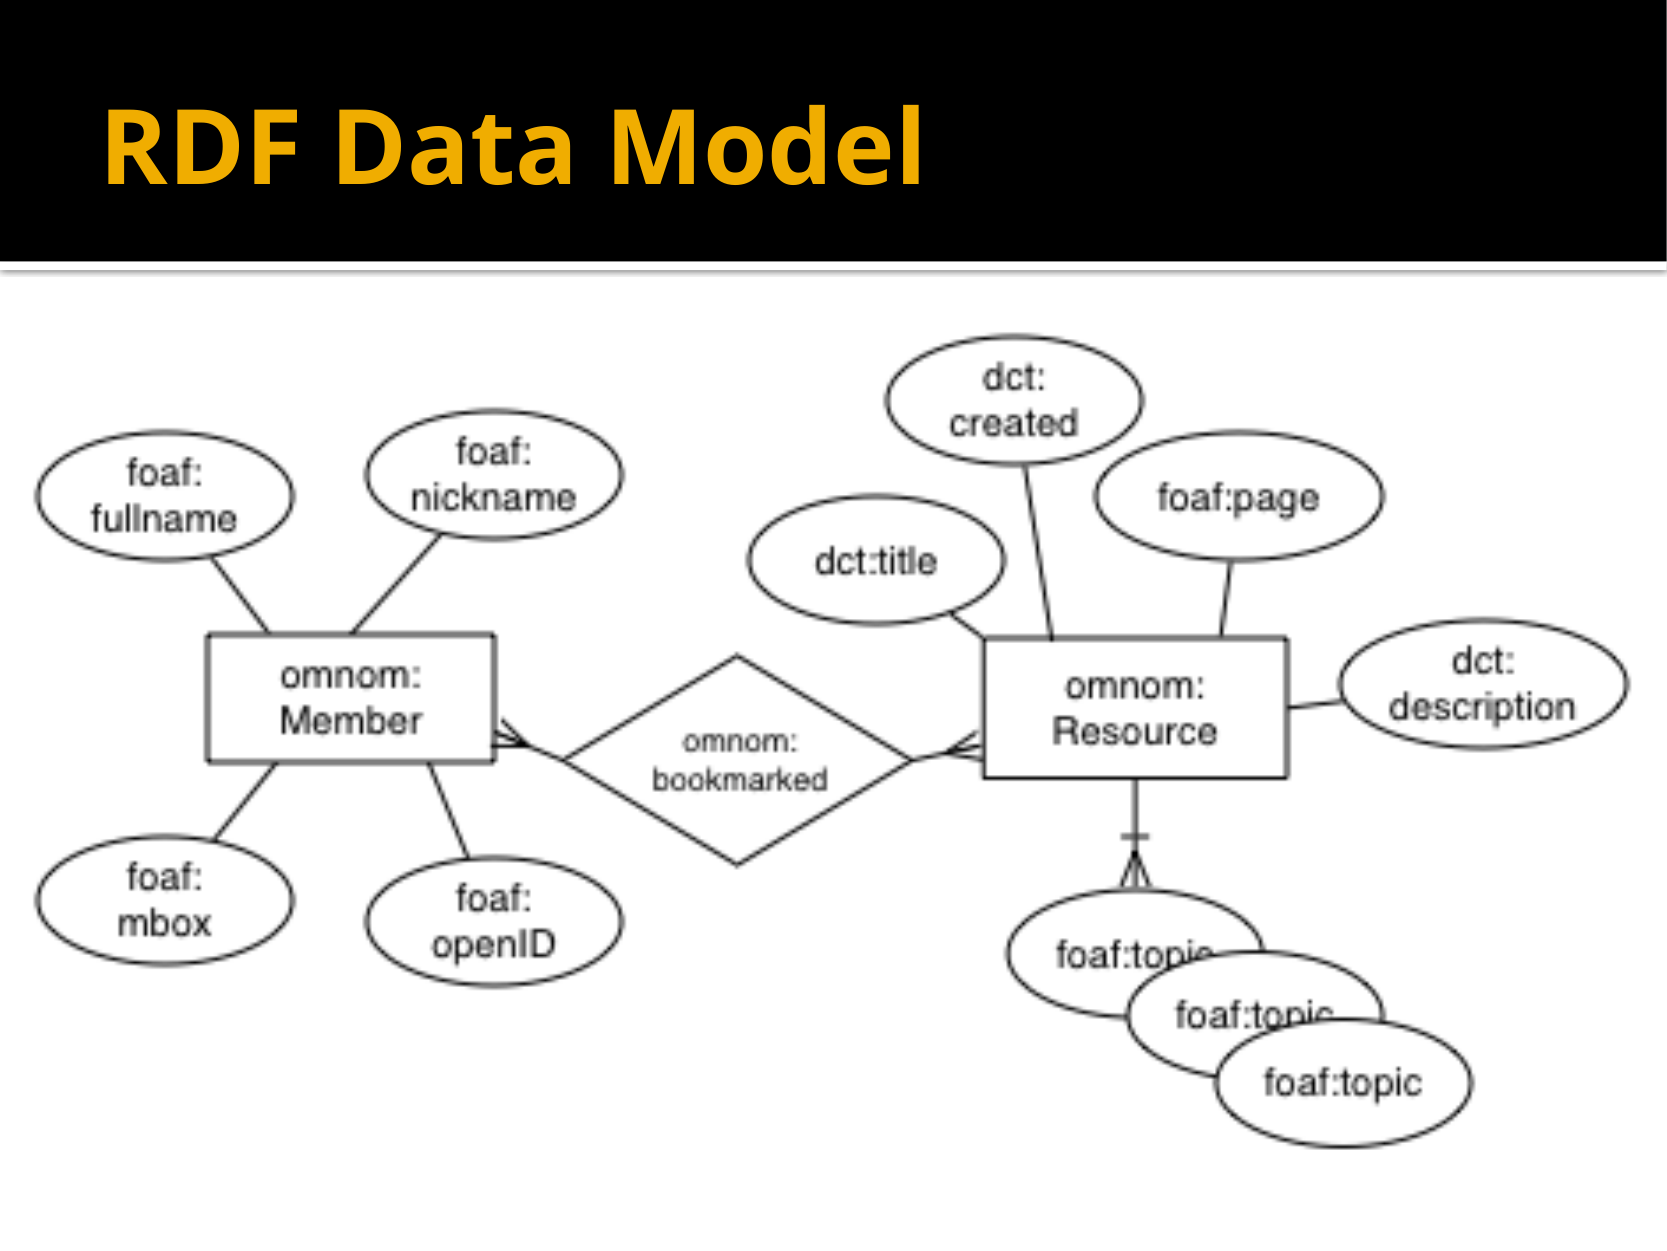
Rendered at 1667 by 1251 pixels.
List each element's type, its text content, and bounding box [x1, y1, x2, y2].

title RDF Data Model [83, 28, 1584, 257]
picture [0, 299, 1667, 1189]
